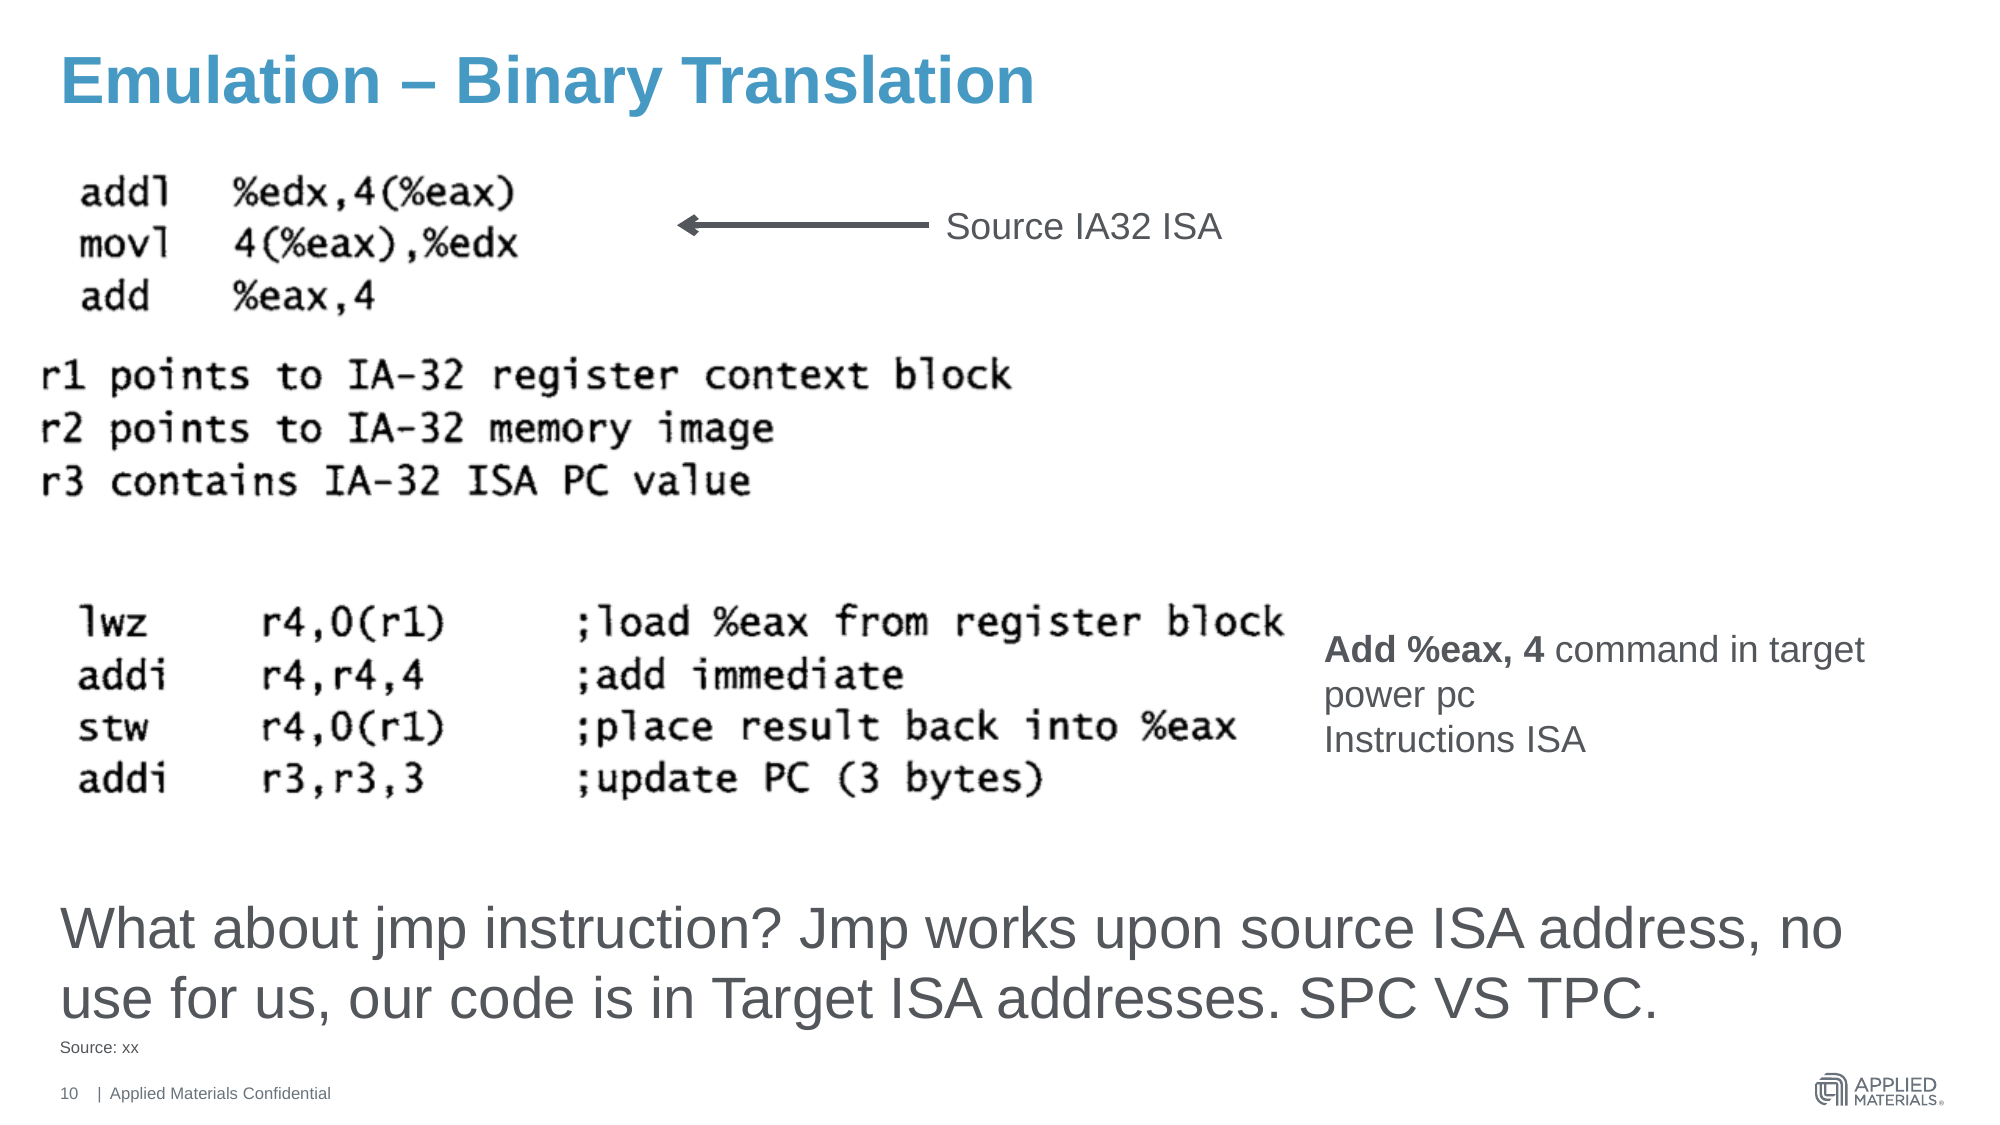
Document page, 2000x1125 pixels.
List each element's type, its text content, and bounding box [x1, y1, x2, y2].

text_box Source IA32 ISA [930, 194, 1238, 255]
title Emulation – Binary Translation [45, 29, 1925, 126]
picture [0, 329, 1030, 508]
text_box Add %eax, 4 command in target power pc Instructions ISA [1315, 617, 1965, 768]
slide_number 10 [45, 1078, 165, 1106]
list What about jmp instruction? Jmp works upon source ISA address, no use for us, our code is in Target ISA addresses. SPC VS TPC. [45, 145, 1925, 617]
picture [0, 124, 573, 326]
list What about jmp instruction? Jmp works upon source ISA address, no use for us, our code is in Target ISA addresses. SPC VS TPC. [45, 768, 1925, 1005]
picture [44, 560, 1310, 827]
text_box Source: xx [44, 1029, 975, 1065]
